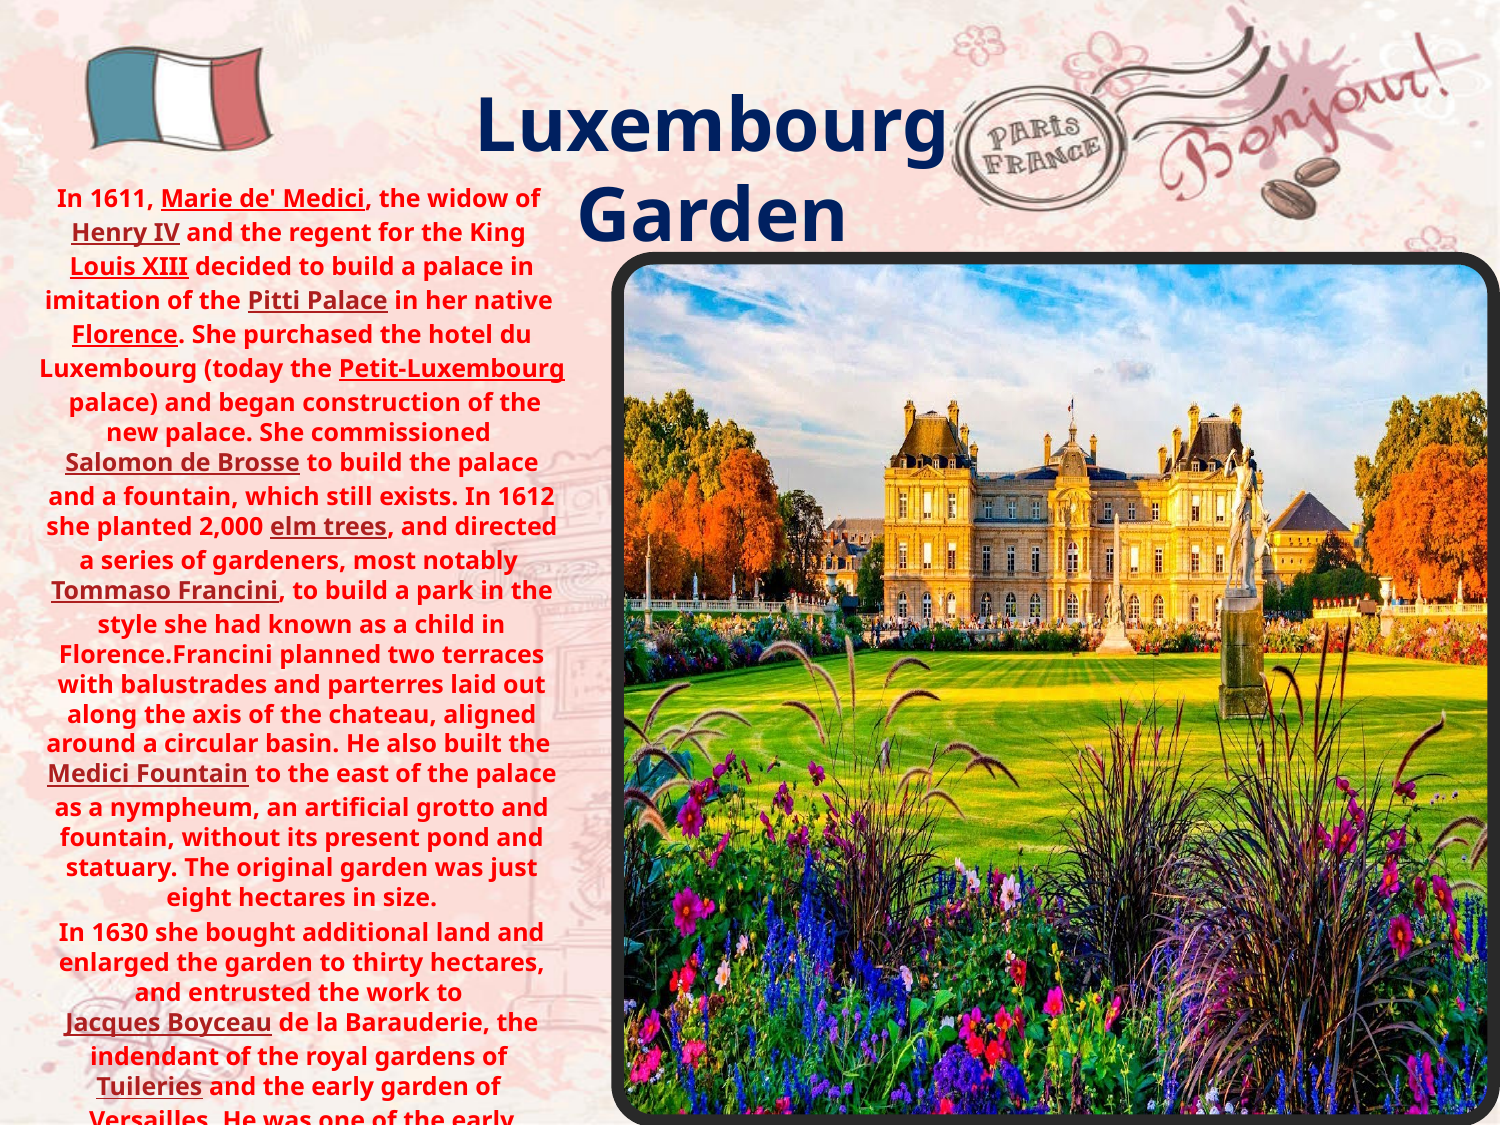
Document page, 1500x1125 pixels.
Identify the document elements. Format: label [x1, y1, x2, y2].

list [617, 257, 1494, 1122]
picture [0, 0, 1500, 1125]
